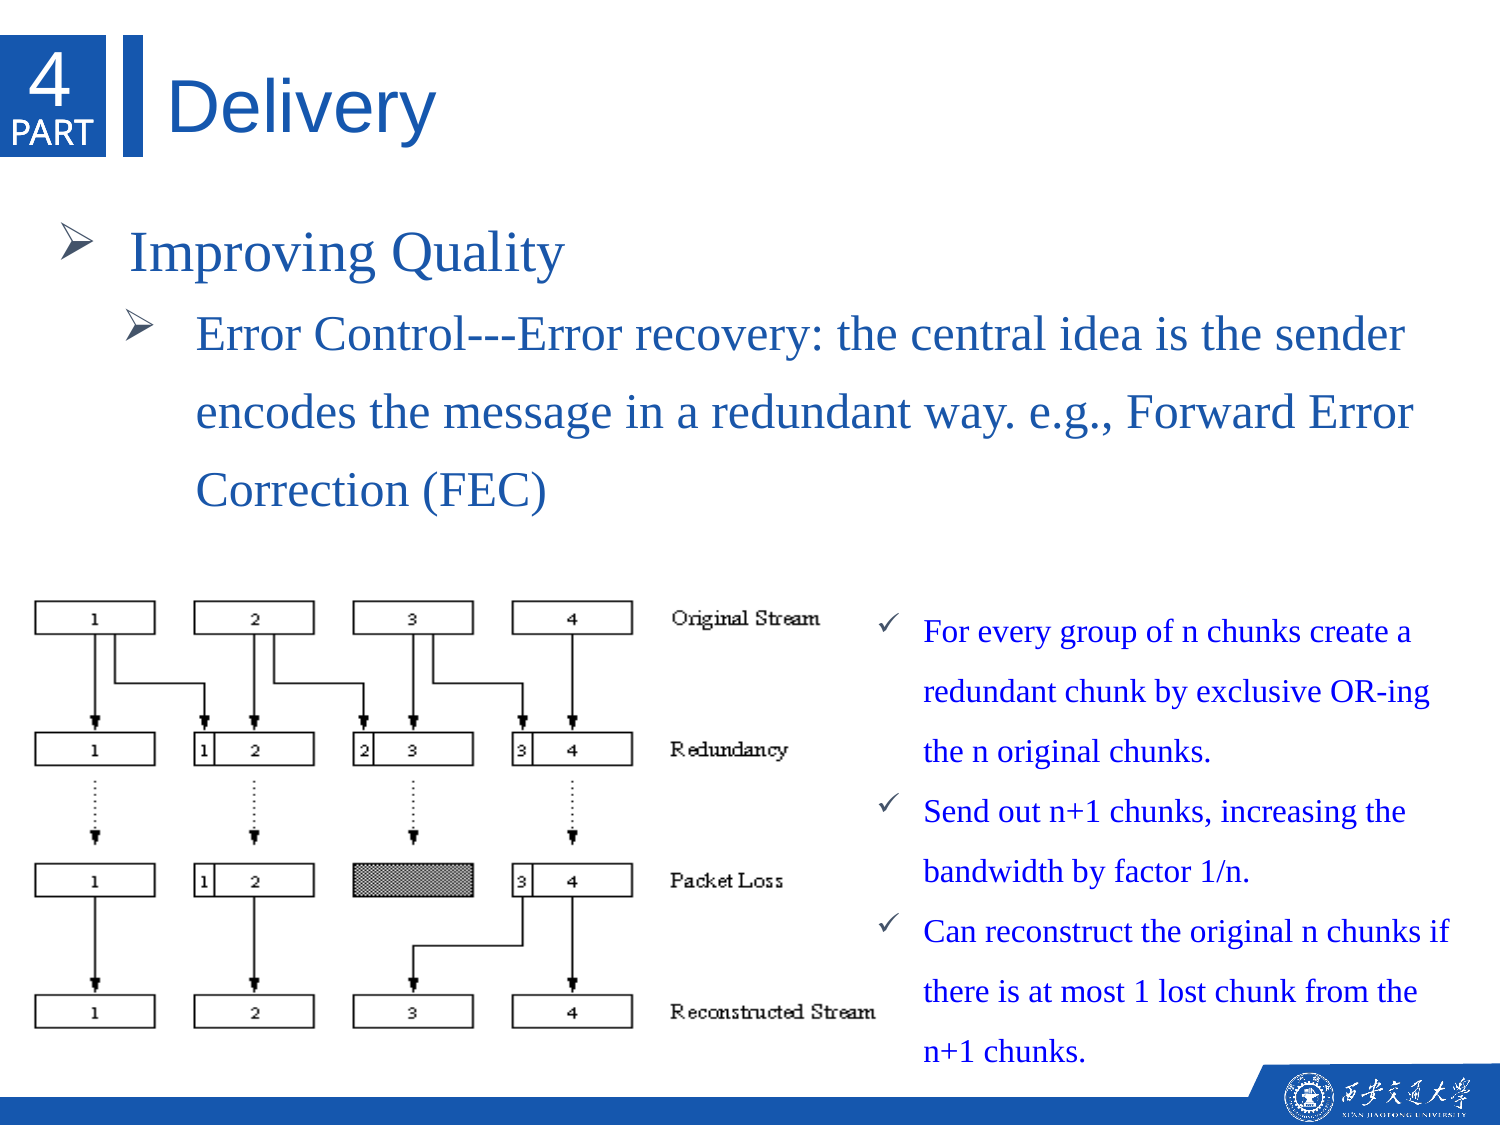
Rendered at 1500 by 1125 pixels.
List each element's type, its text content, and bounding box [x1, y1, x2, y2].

text_box Improving Quality Error Control---Error recovery: the central idea is the sender encodes the message in a redundant way. e.g., Forward Error Correction (FEC) [41, 184, 1447, 551]
picture [16, 586, 904, 1047]
text_box For every group of n chunks create a redundant chunk by exclusive OR-ing the n original chunks. Send out n+1 chunks, increasing the bandwidth by factor 1/n. Can reconstruct the original n chunks if there is at most 1 lost chunk from the n+1 chunks. [655, 582, 1483, 1077]
text_box Delivery [151, 50, 453, 156]
text_box [122, 34, 144, 158]
text_box 4 [14, 23, 87, 109]
text_box [0, 34, 107, 158]
text_box PART [9, 109, 95, 153]
